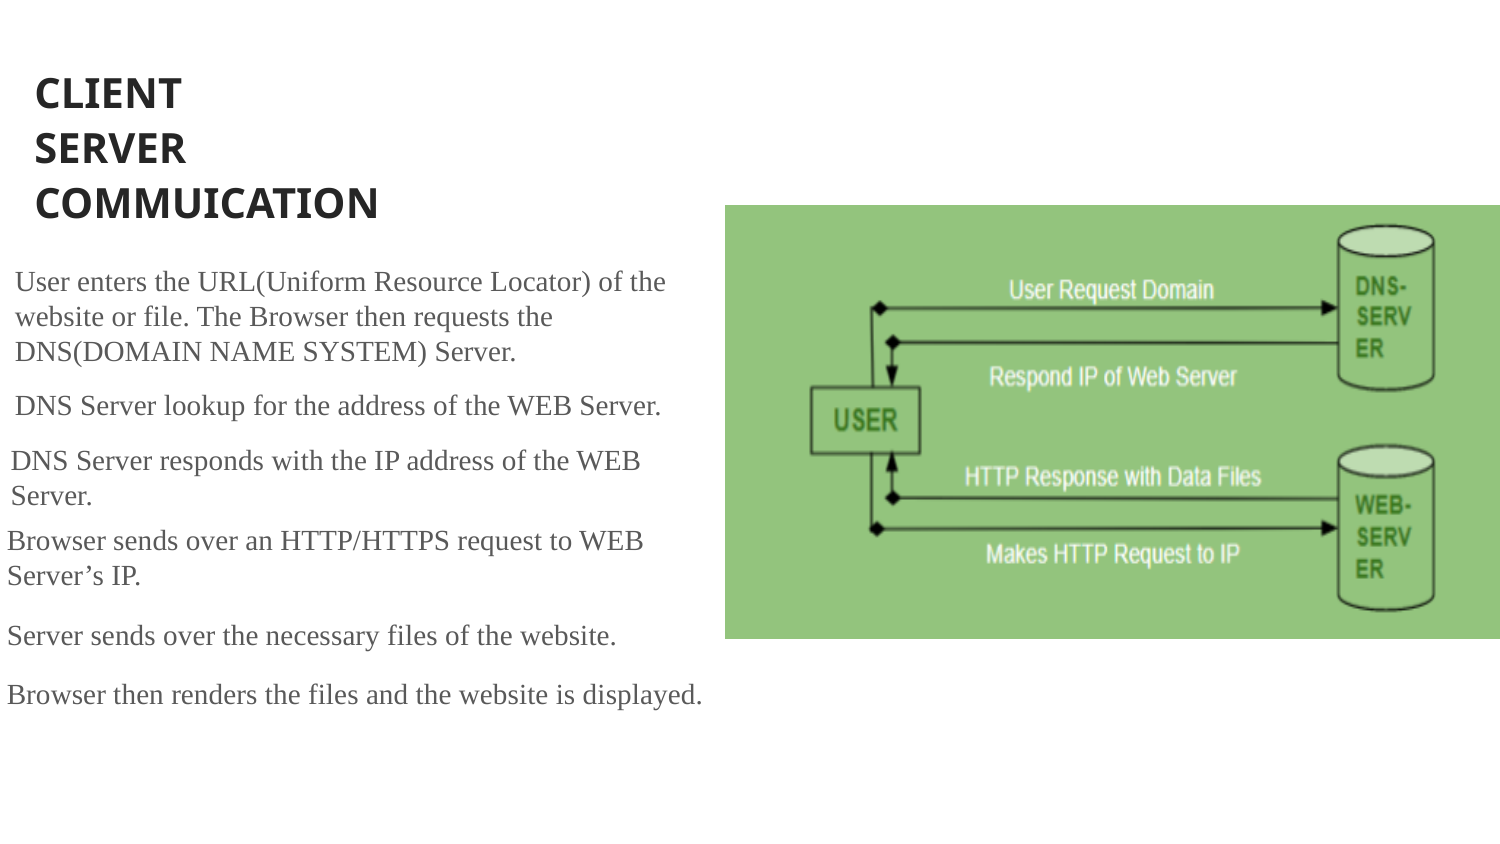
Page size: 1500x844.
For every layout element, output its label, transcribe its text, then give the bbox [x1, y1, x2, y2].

text_box Browser then renders the files and the website is displayed. [0, 667, 723, 718]
picture [724, 205, 1500, 639]
text_box DNS Server responds with the IP address of the WEB Server. [0, 433, 719, 513]
text_box DNS Server lookup for the address of the WEB Server. [0, 378, 719, 429]
text_box CLIENT SERVER COMMUICATION [19, 54, 770, 234]
text_box Server sends over the necessary files of the website. [0, 608, 723, 659]
text_box User enters the URL(Uniform Resource Locator) of the website or file. The Browser then requests the DNS(DOMAIN NAME SYSTEM) Server. [0, 255, 719, 375]
text_box Browser sends over an HTTP/HTTPS request to WEB Server’s IP. [0, 513, 719, 599]
